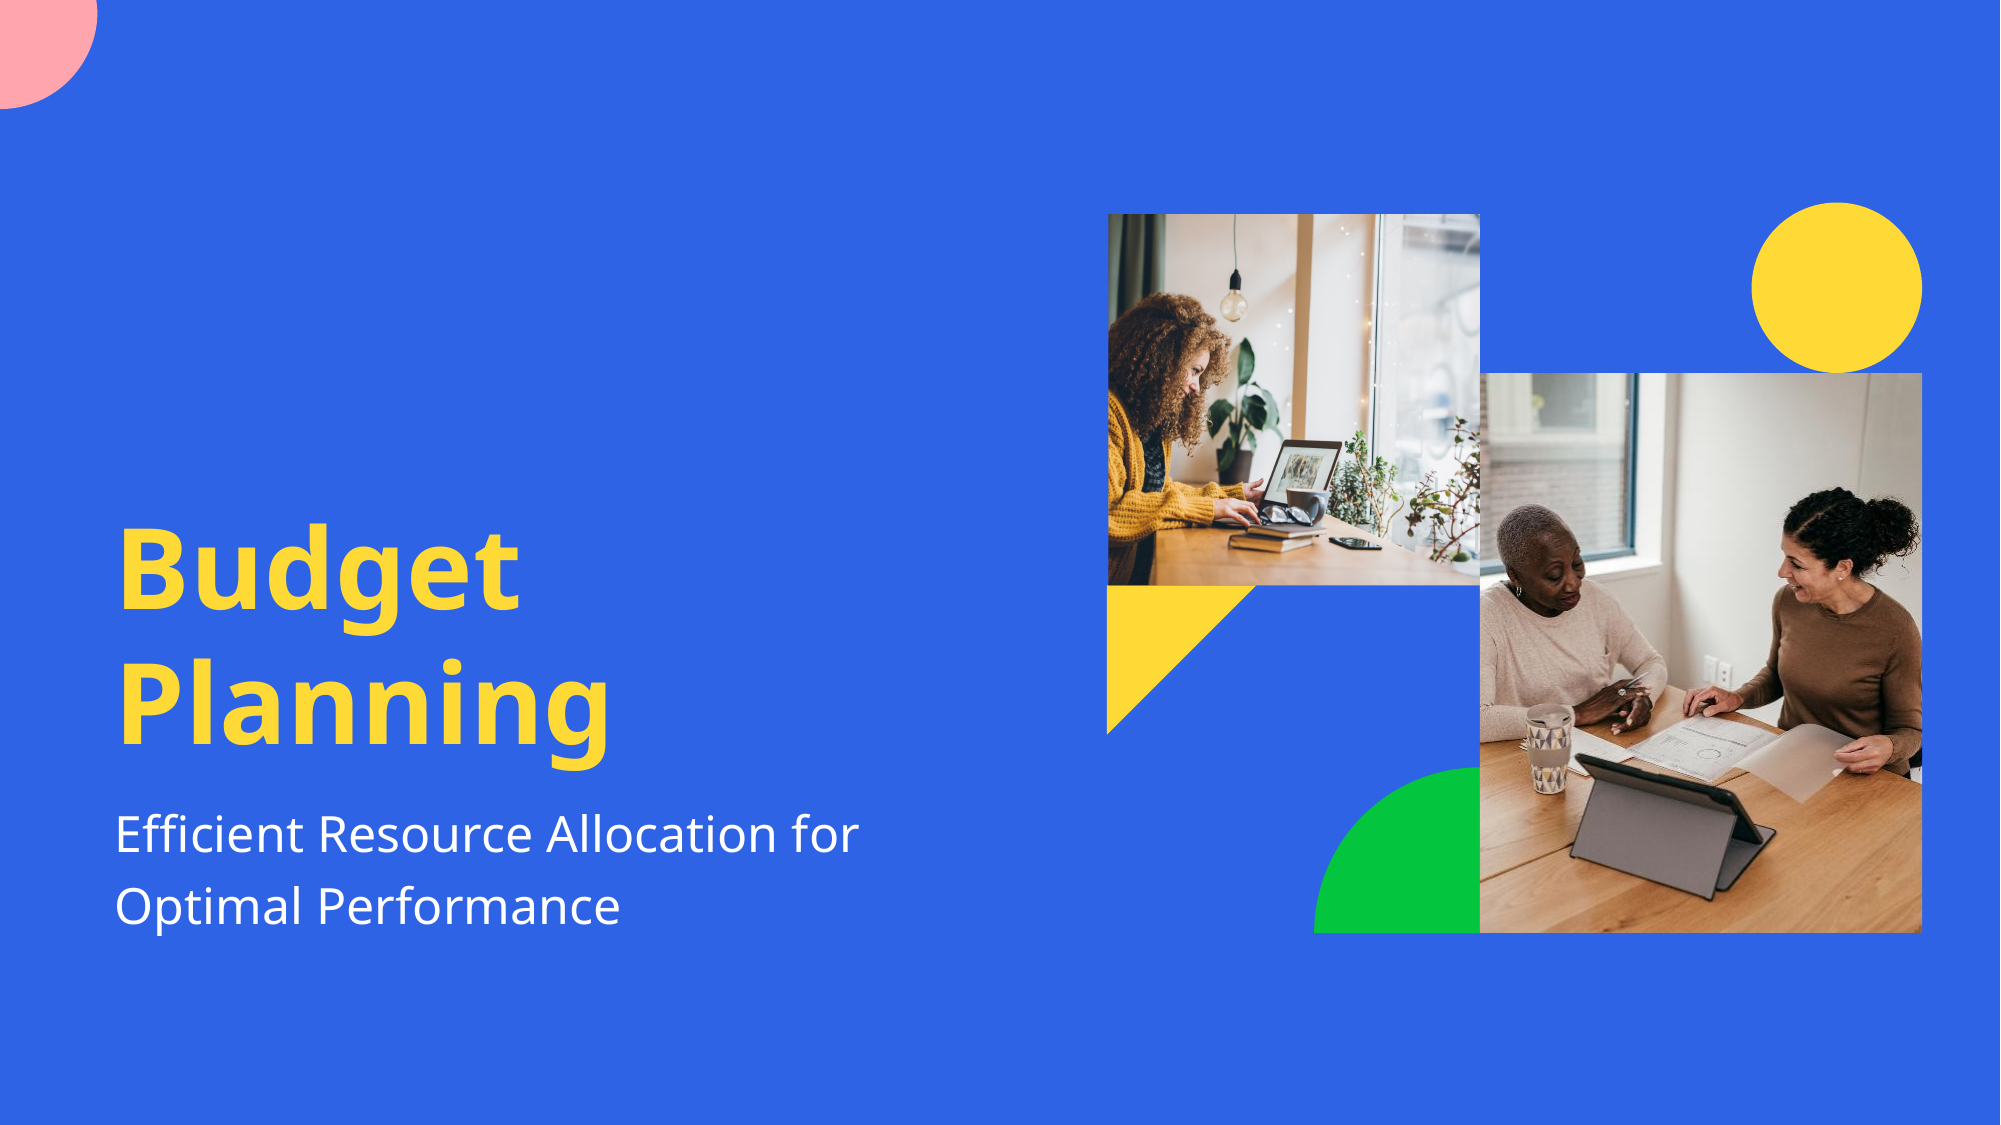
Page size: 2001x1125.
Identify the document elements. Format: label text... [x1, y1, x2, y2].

title Budget Planning [115, 102, 1001, 768]
subtitle Efficient Resource Allocation for Optimal Performance [115, 790, 1001, 1010]
picture [1108, 214, 1923, 933]
